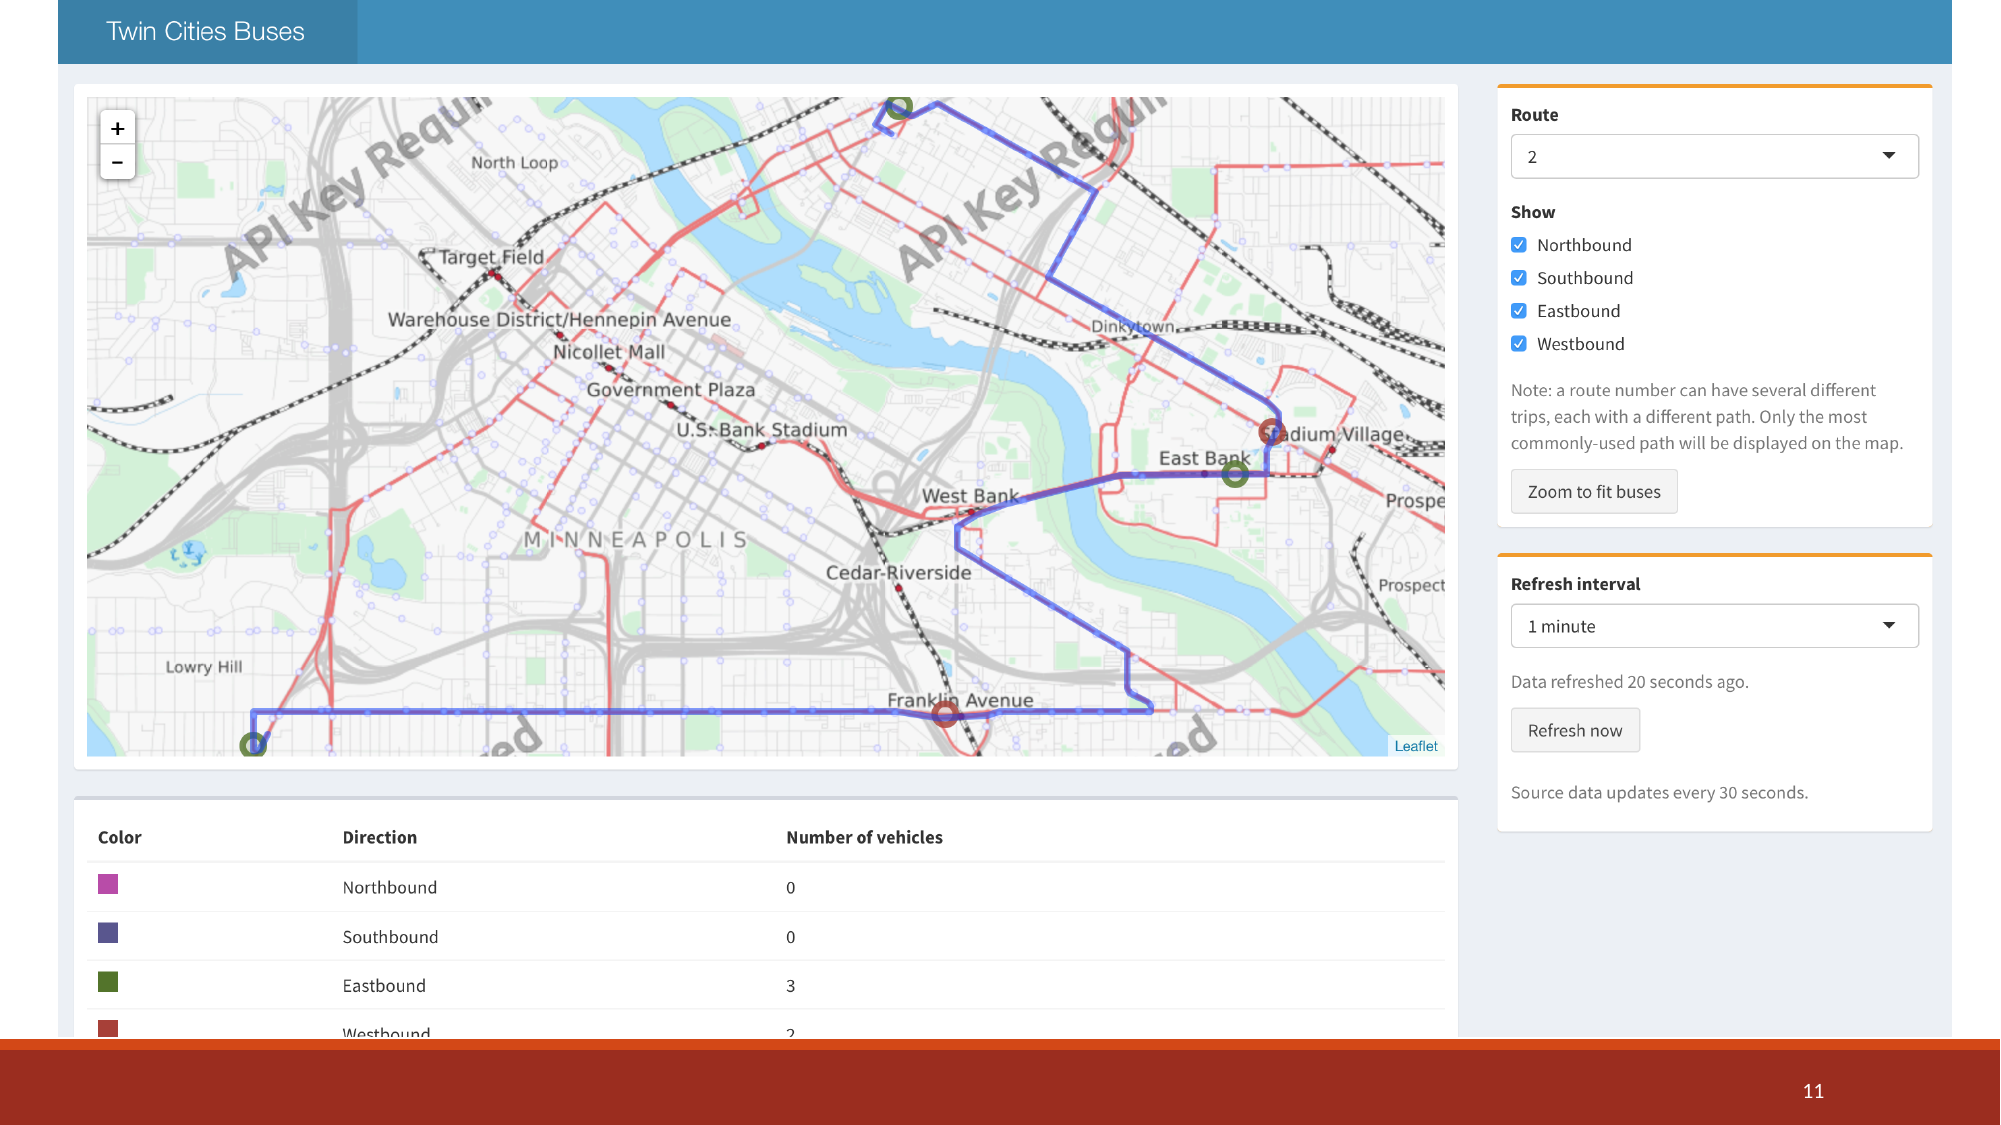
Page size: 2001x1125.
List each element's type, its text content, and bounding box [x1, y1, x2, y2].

slide_number 11 [1624, 1059, 1840, 1120]
picture [57, 0, 1973, 1038]
